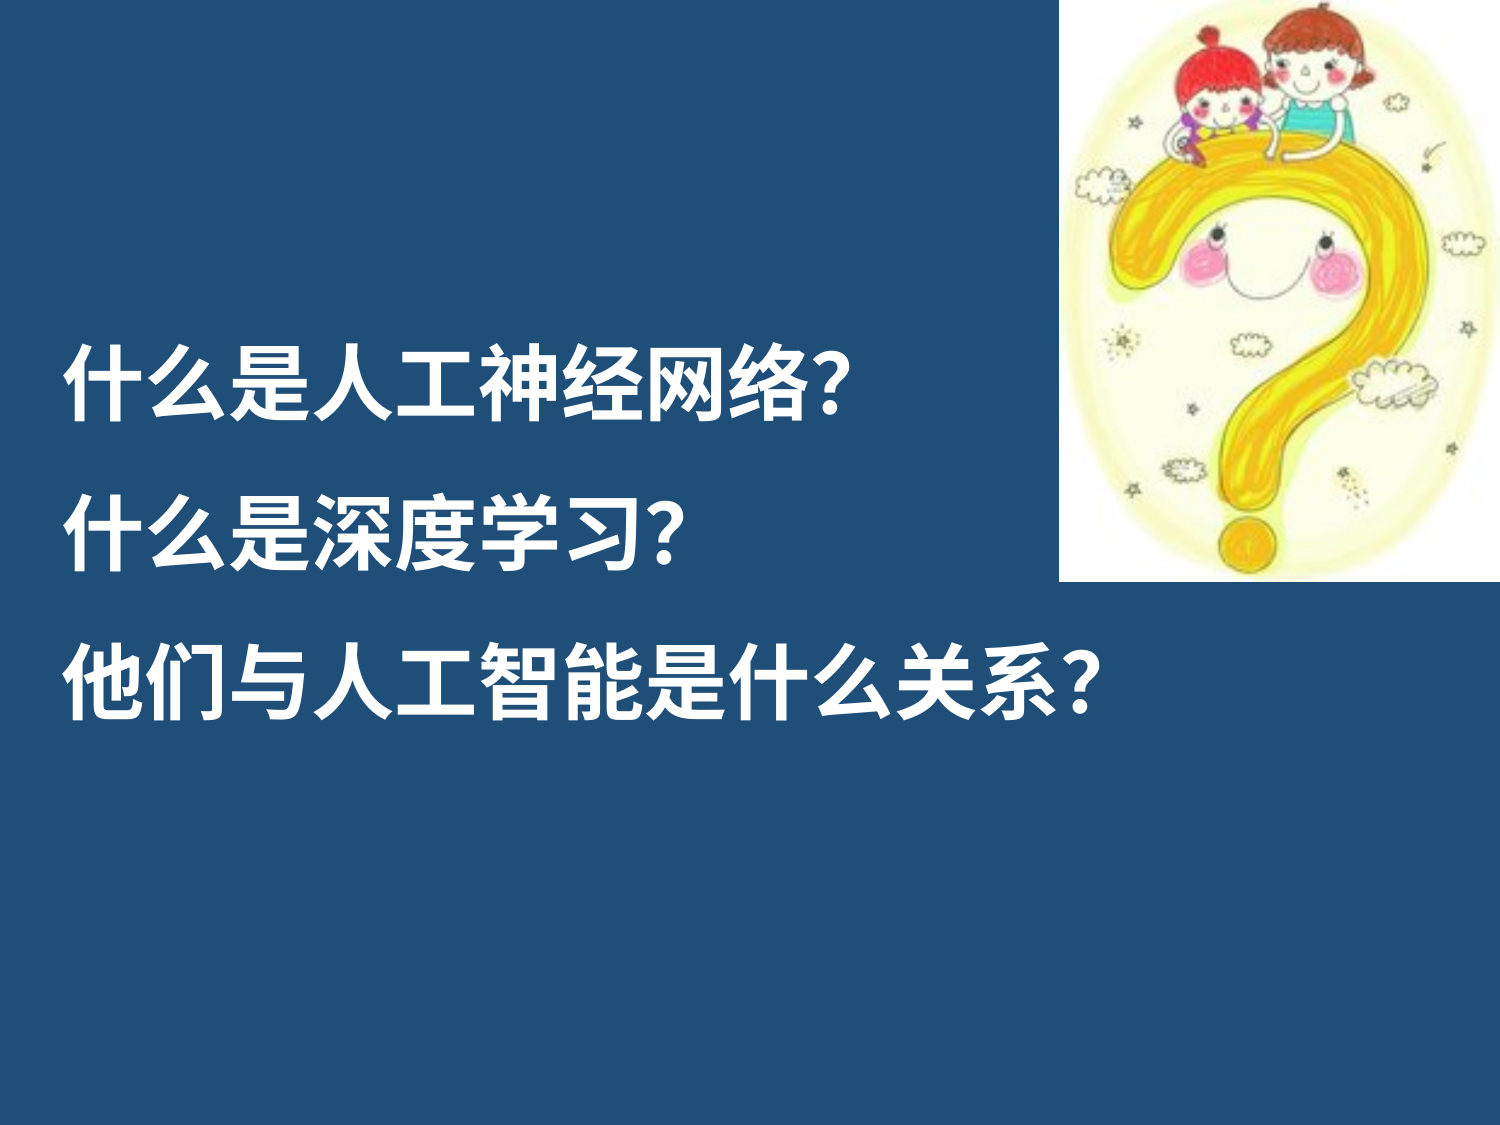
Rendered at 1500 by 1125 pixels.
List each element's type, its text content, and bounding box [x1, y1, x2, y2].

picture [1059, 0, 1500, 582]
title 什么是人工神经网络？ 什么是深度学习？ 他们与人工智能是什么关系？ [46, 235, 1373, 739]
